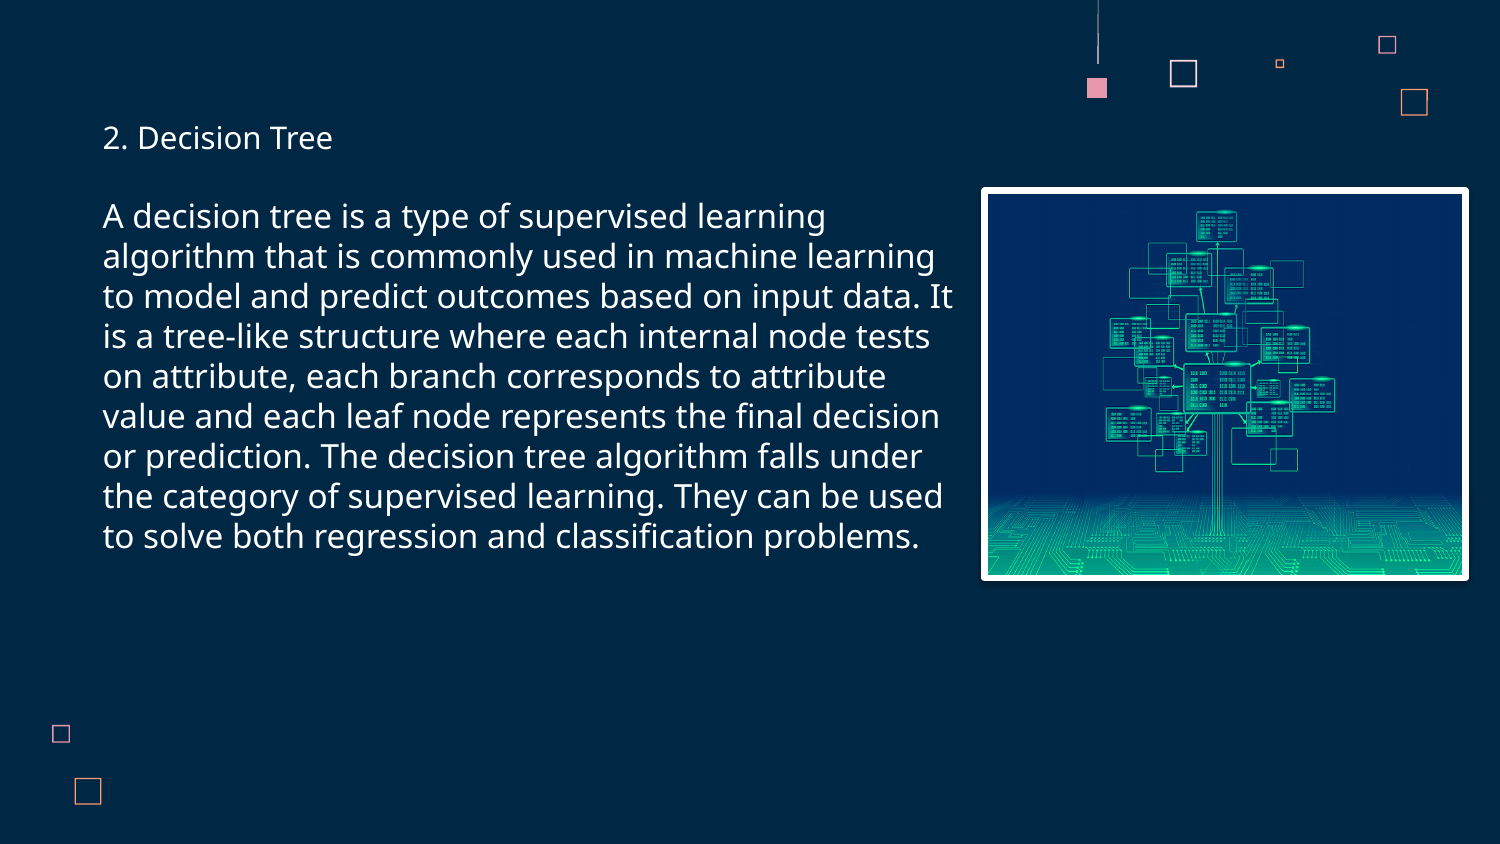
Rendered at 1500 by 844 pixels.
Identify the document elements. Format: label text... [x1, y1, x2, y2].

picture [987, 518, 1463, 576]
picture [987, 193, 1463, 523]
title 2. Decision Tree A decision tree is a type of supervised learning algorithm that is commonly used in machine learning to model and predict outcomes based on input data. It is a tree-like structure where each internal node tests on attribute, each branch corresponds to attribute value and each leaf node represents the final decision or prediction. The decision tree algorithm falls under the category of supervised learning. They can be used to solve both regression and classification problems. [87, 59, 988, 810]
